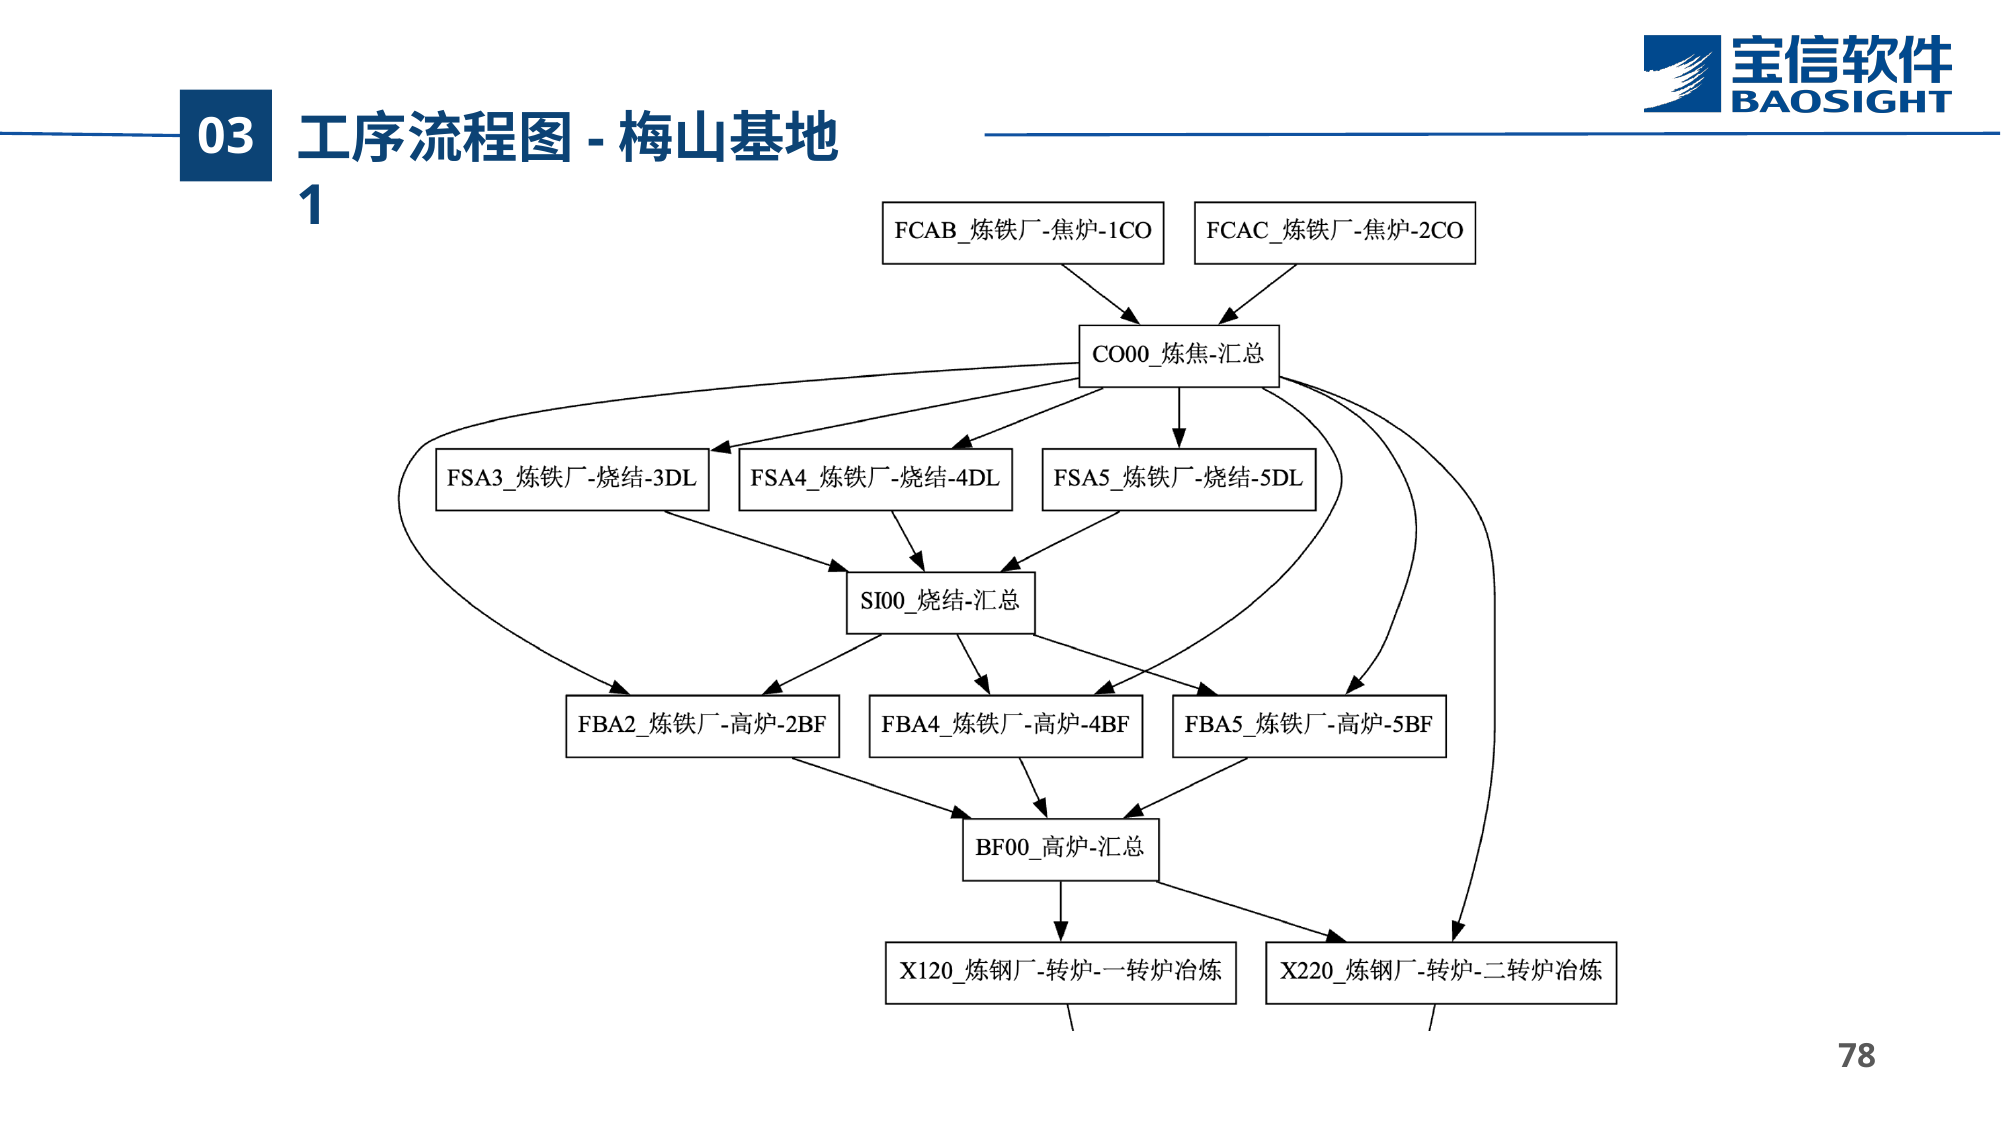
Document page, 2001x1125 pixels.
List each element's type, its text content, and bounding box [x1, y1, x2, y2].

title 工序流程图-梅山基地1 [281, 94, 875, 178]
picture [373, 195, 1627, 1031]
list 03 [177, 96, 275, 173]
picture [1644, 35, 1952, 113]
